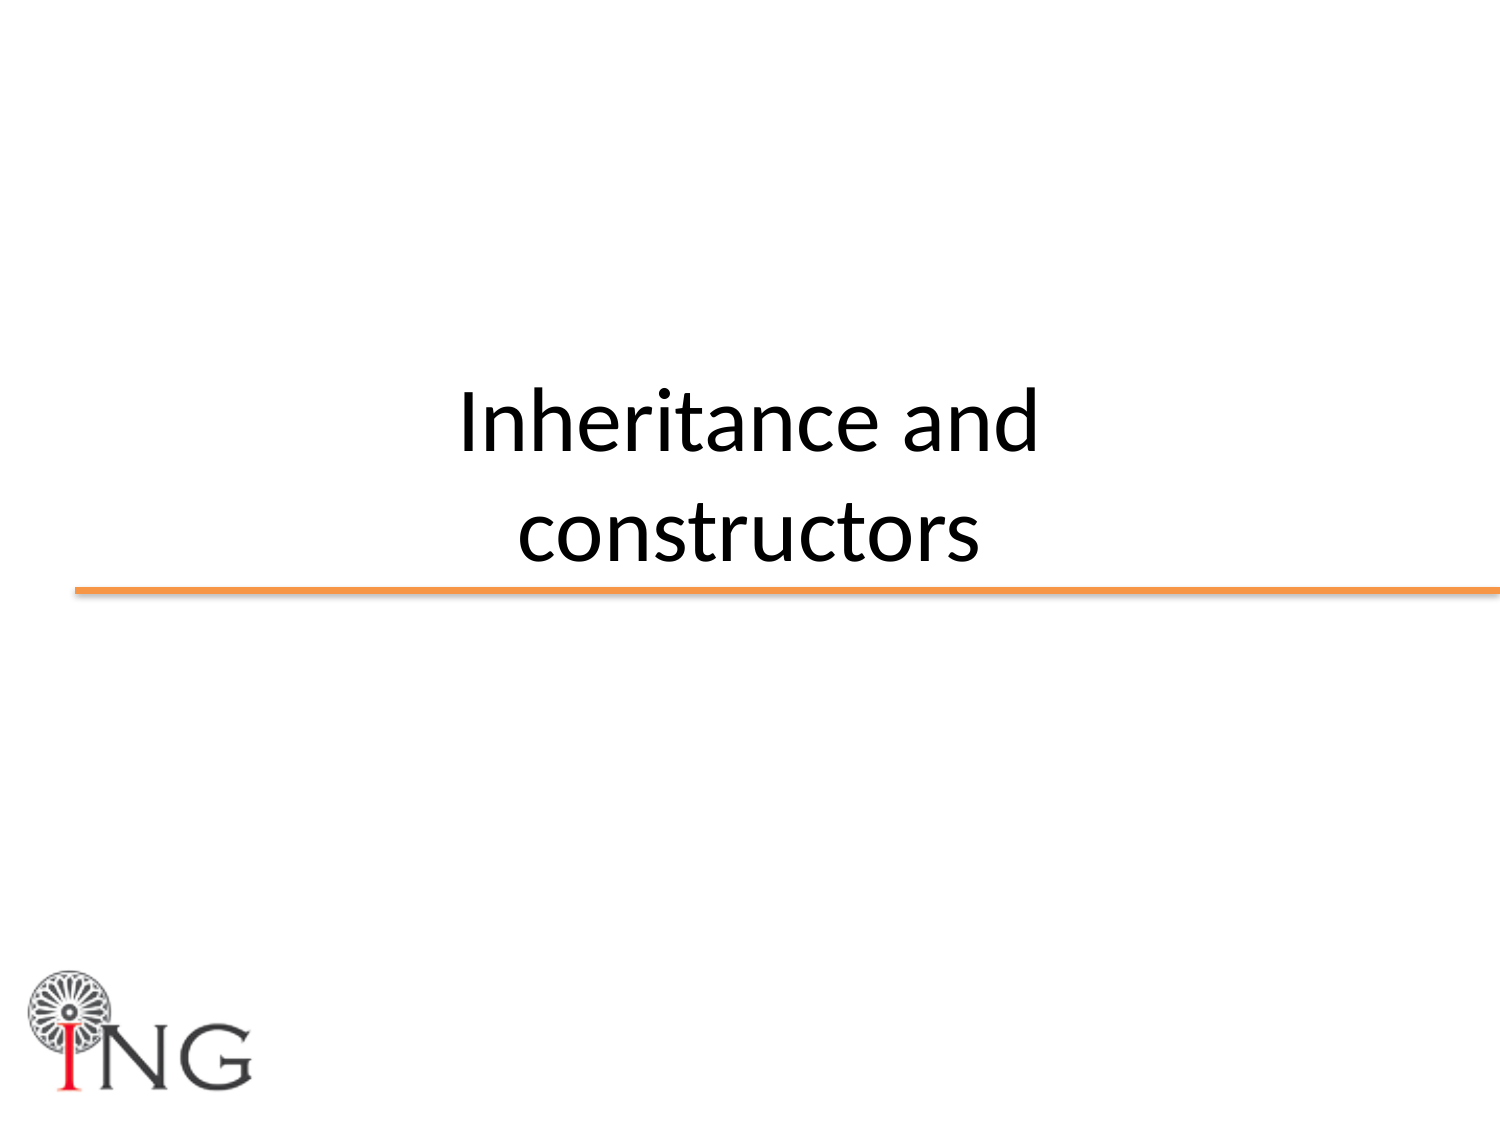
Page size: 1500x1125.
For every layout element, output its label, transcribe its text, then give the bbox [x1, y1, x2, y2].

title Inheritance and constructors [112, 349, 1388, 591]
picture [3, 948, 281, 1124]
